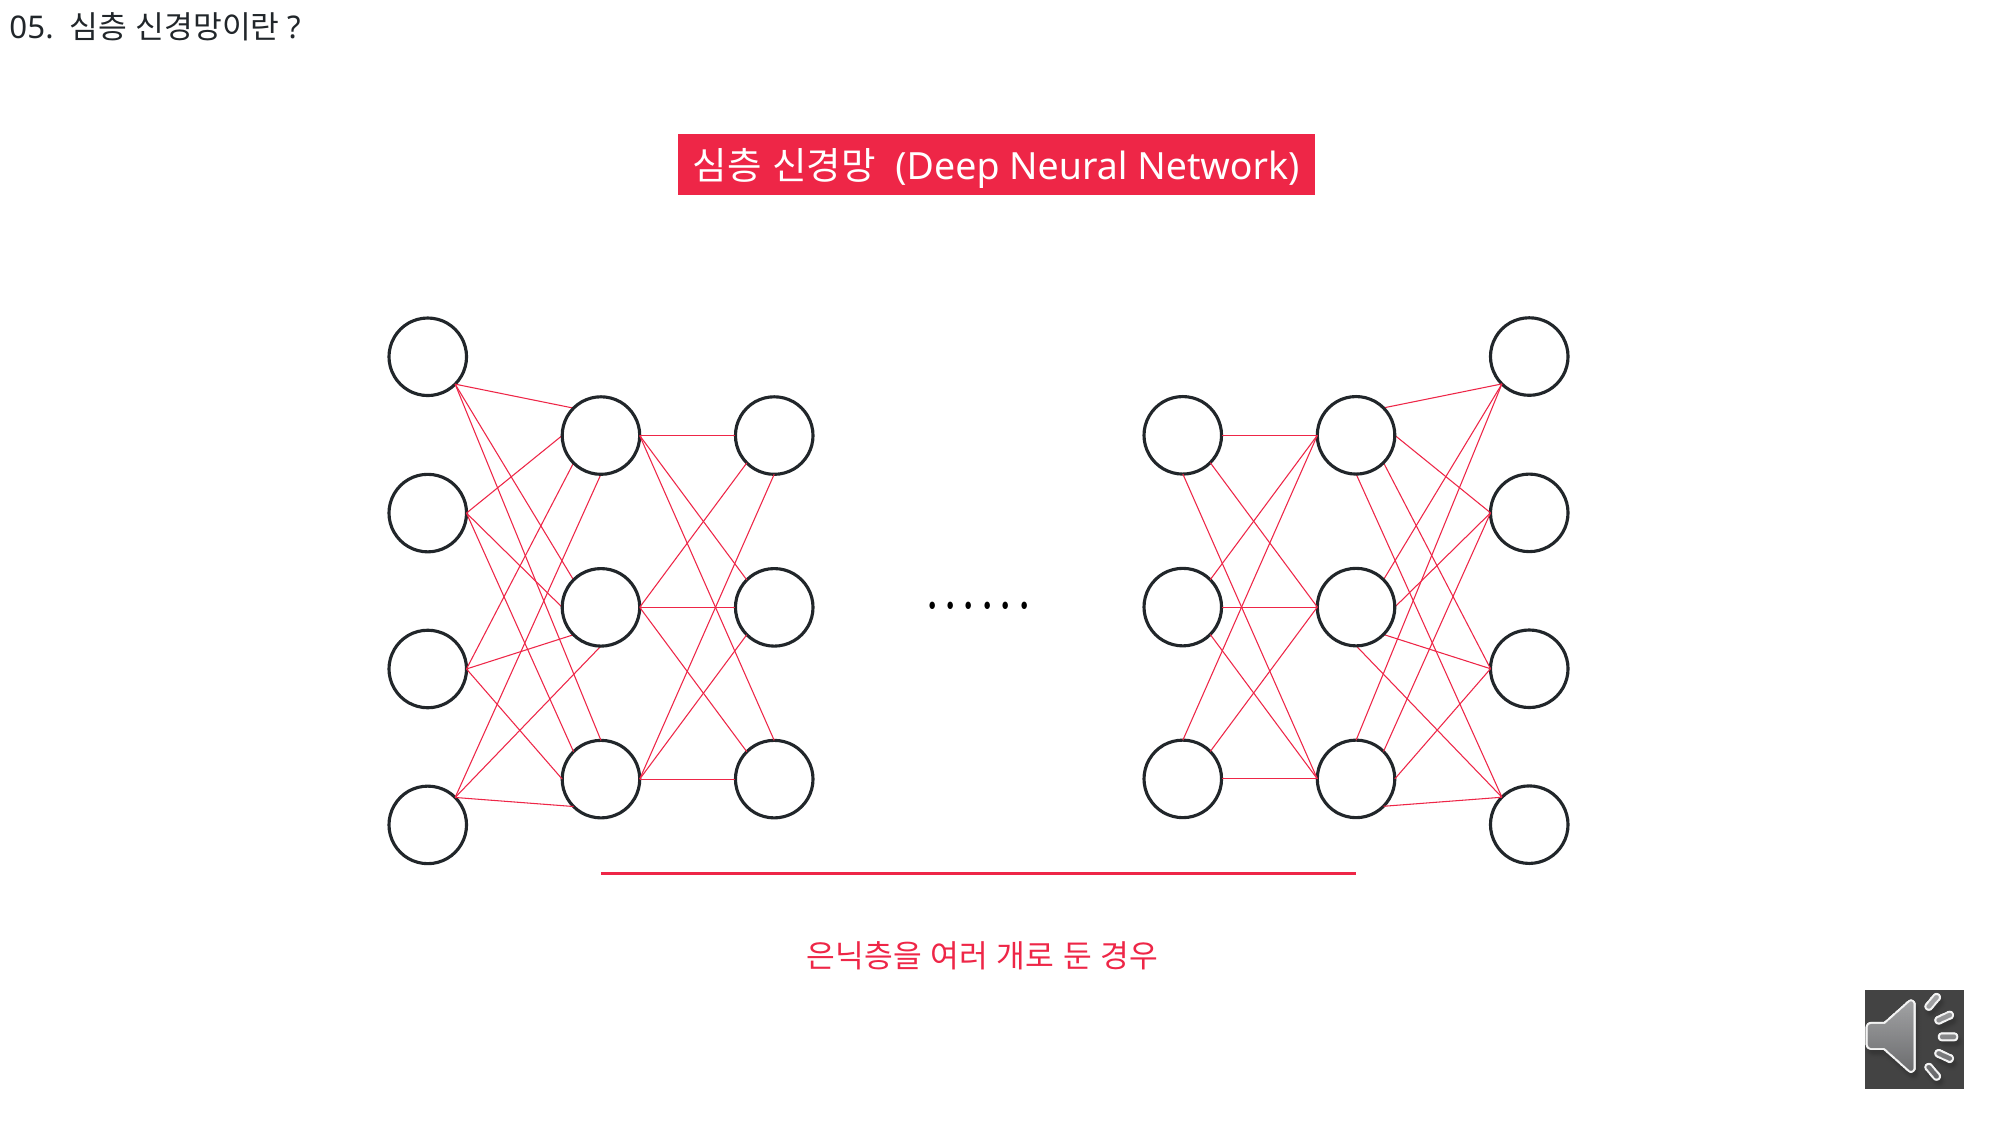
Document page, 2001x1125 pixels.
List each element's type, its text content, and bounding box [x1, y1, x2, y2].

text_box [1143, 317, 1569, 864]
picture [1864, 989, 1965, 1090]
text_box 은닉층을 여러 개로 둔 경우 [792, 928, 978, 981]
text_box 심층 신경망 (Deep Neural Network) [678, 134, 1315, 195]
text_box 은닉층을 여러 개로 둔 경우 [979, 928, 1173, 981]
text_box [388, 317, 813, 864]
text_box 05. 심층 신경망이란? [0, 0, 316, 53]
